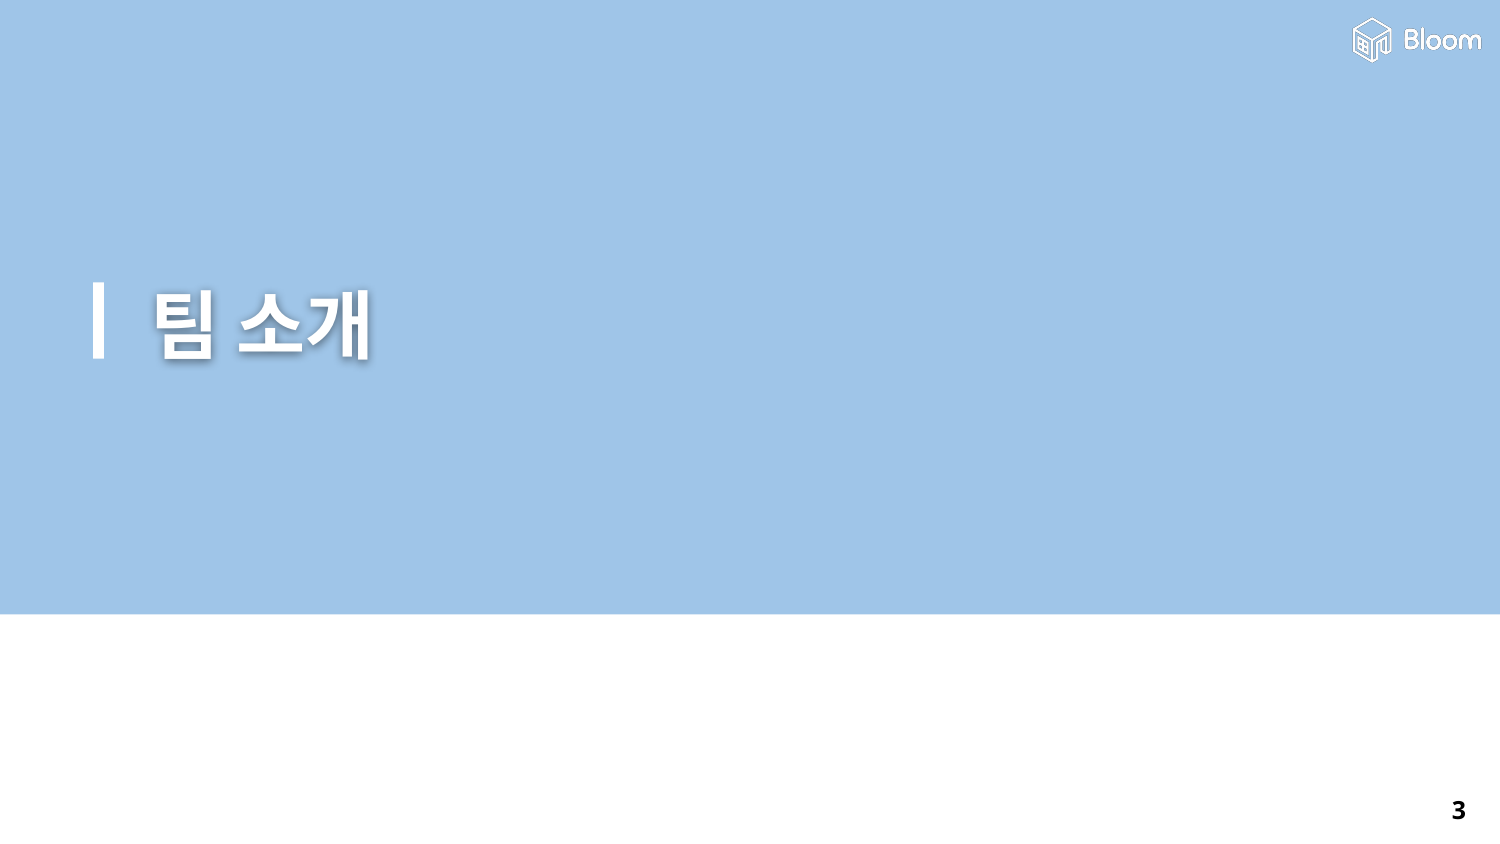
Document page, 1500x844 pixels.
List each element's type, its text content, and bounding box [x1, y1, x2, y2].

title 팀 소개 [135, 263, 897, 454]
picture [1335, 0, 1500, 81]
slide_number 3 [1391, 779, 1482, 844]
